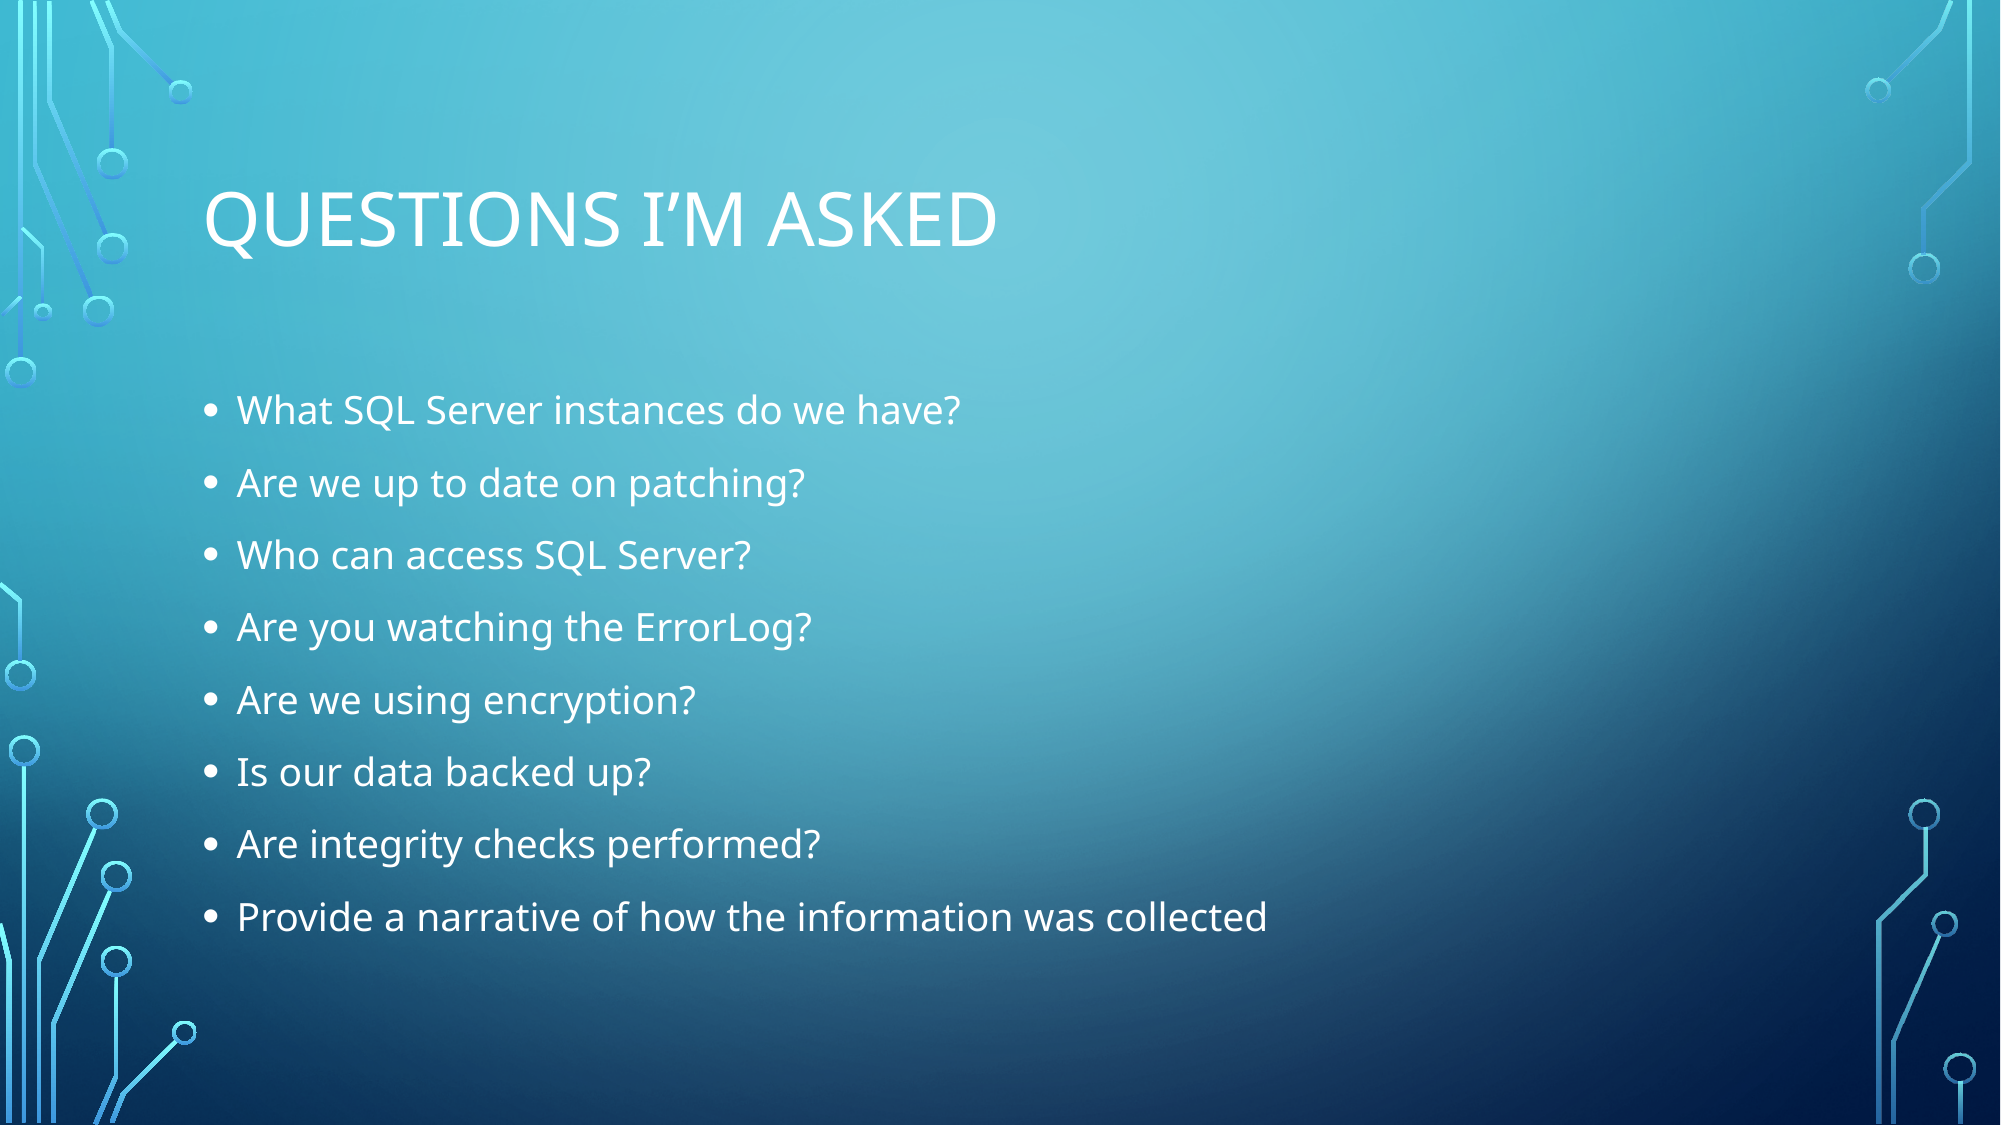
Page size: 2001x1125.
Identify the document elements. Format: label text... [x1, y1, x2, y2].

list What SQL Server instances do we have? Are we up to date on patching? Who can access SQL Server? Are you watching the ErrorLog? Are we using encryption? Is our data backed up? Are integrity checks performed? Provide a narrative of how the information was collected [187, 369, 1813, 950]
title Questions I’m Asked [187, 101, 1813, 344]
